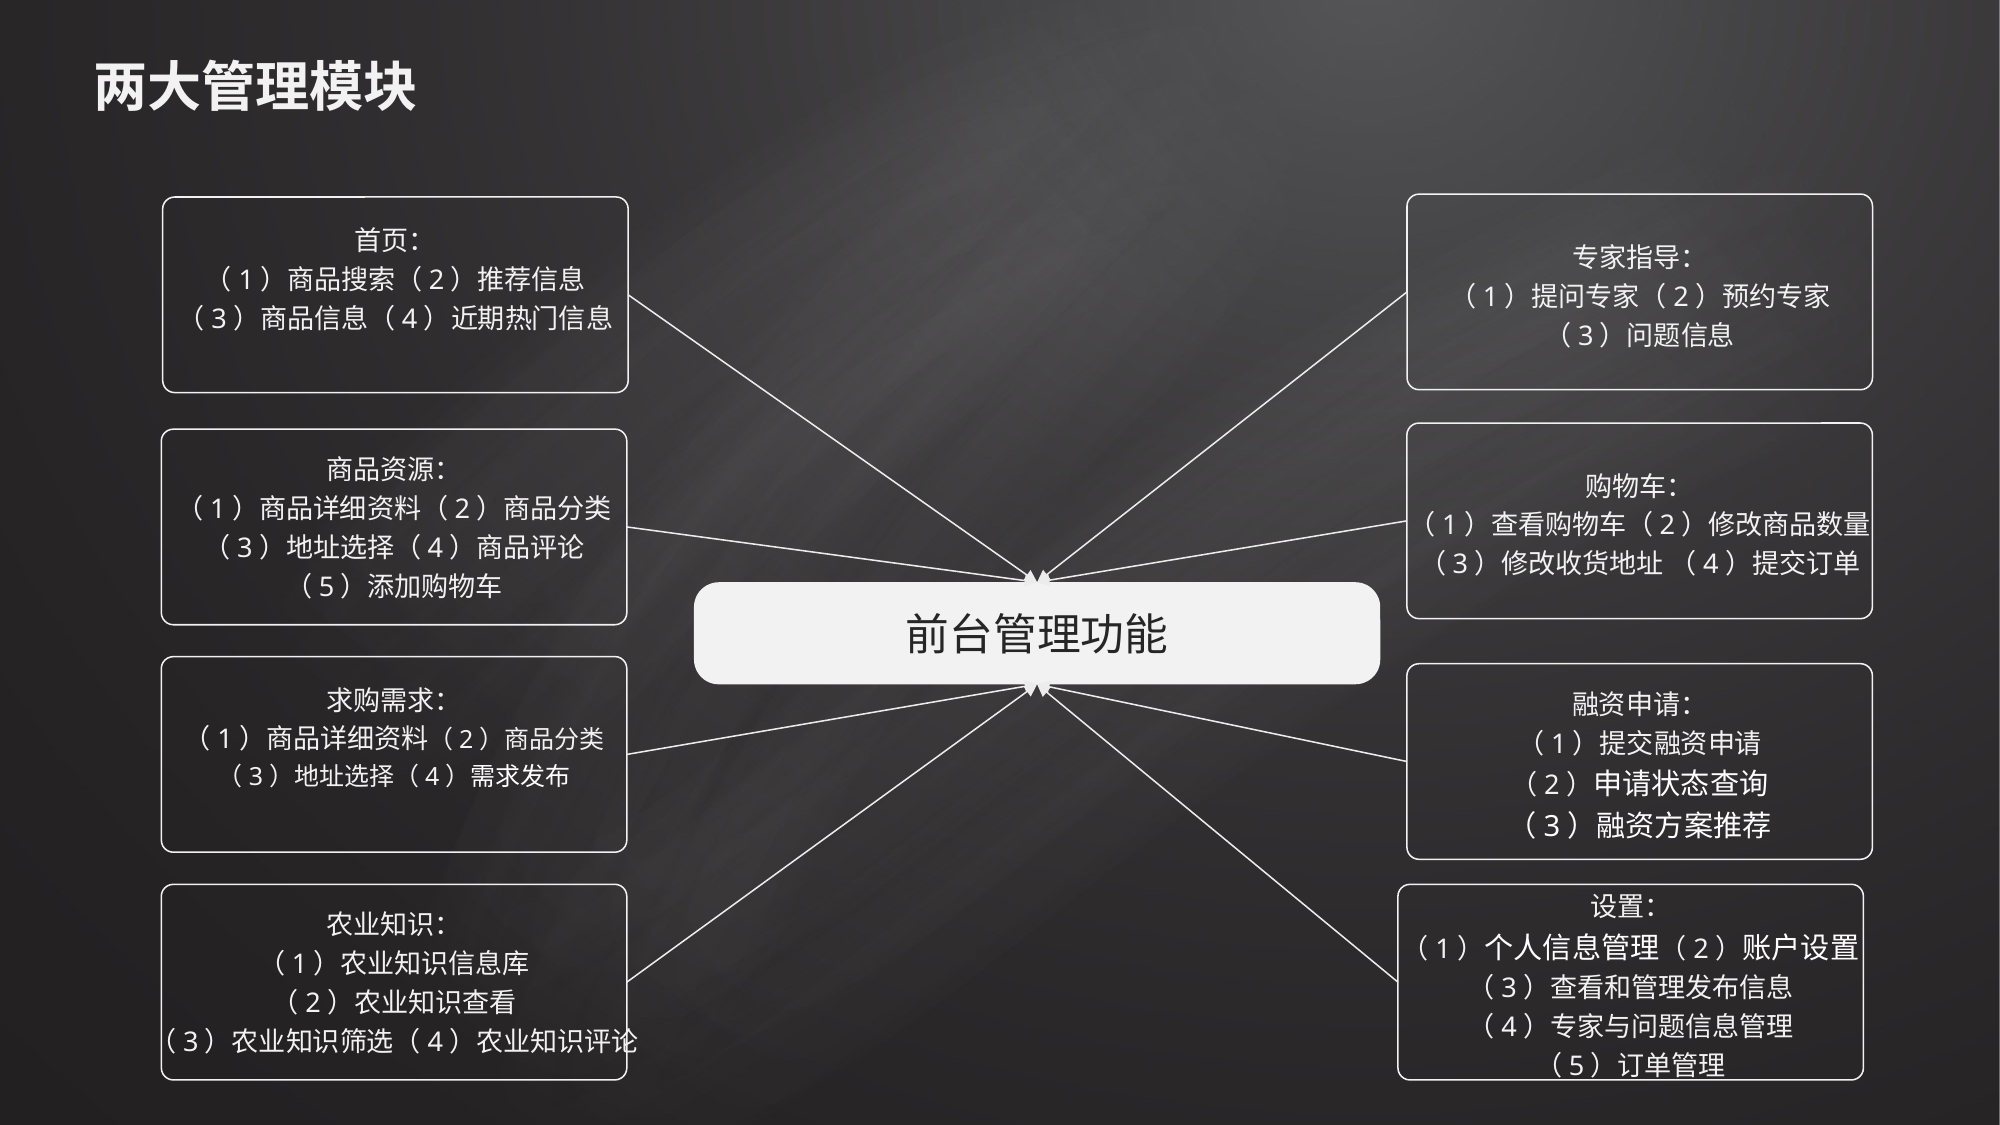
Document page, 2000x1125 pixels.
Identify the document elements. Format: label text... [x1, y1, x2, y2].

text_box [160, 422, 688, 625]
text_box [161, 884, 1864, 1081]
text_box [693, 591, 1381, 655]
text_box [626, 684, 1034, 983]
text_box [626, 526, 1031, 583]
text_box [1036, 291, 1408, 520]
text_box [162, 193, 1873, 393]
title 两大管理模块 [78, 45, 873, 126]
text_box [160, 656, 1873, 860]
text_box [1036, 520, 1408, 583]
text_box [627, 294, 1032, 525]
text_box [1400, 684, 1408, 762]
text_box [1385, 422, 1873, 625]
picture [0, 0, 2000, 1125]
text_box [1036, 684, 1399, 983]
